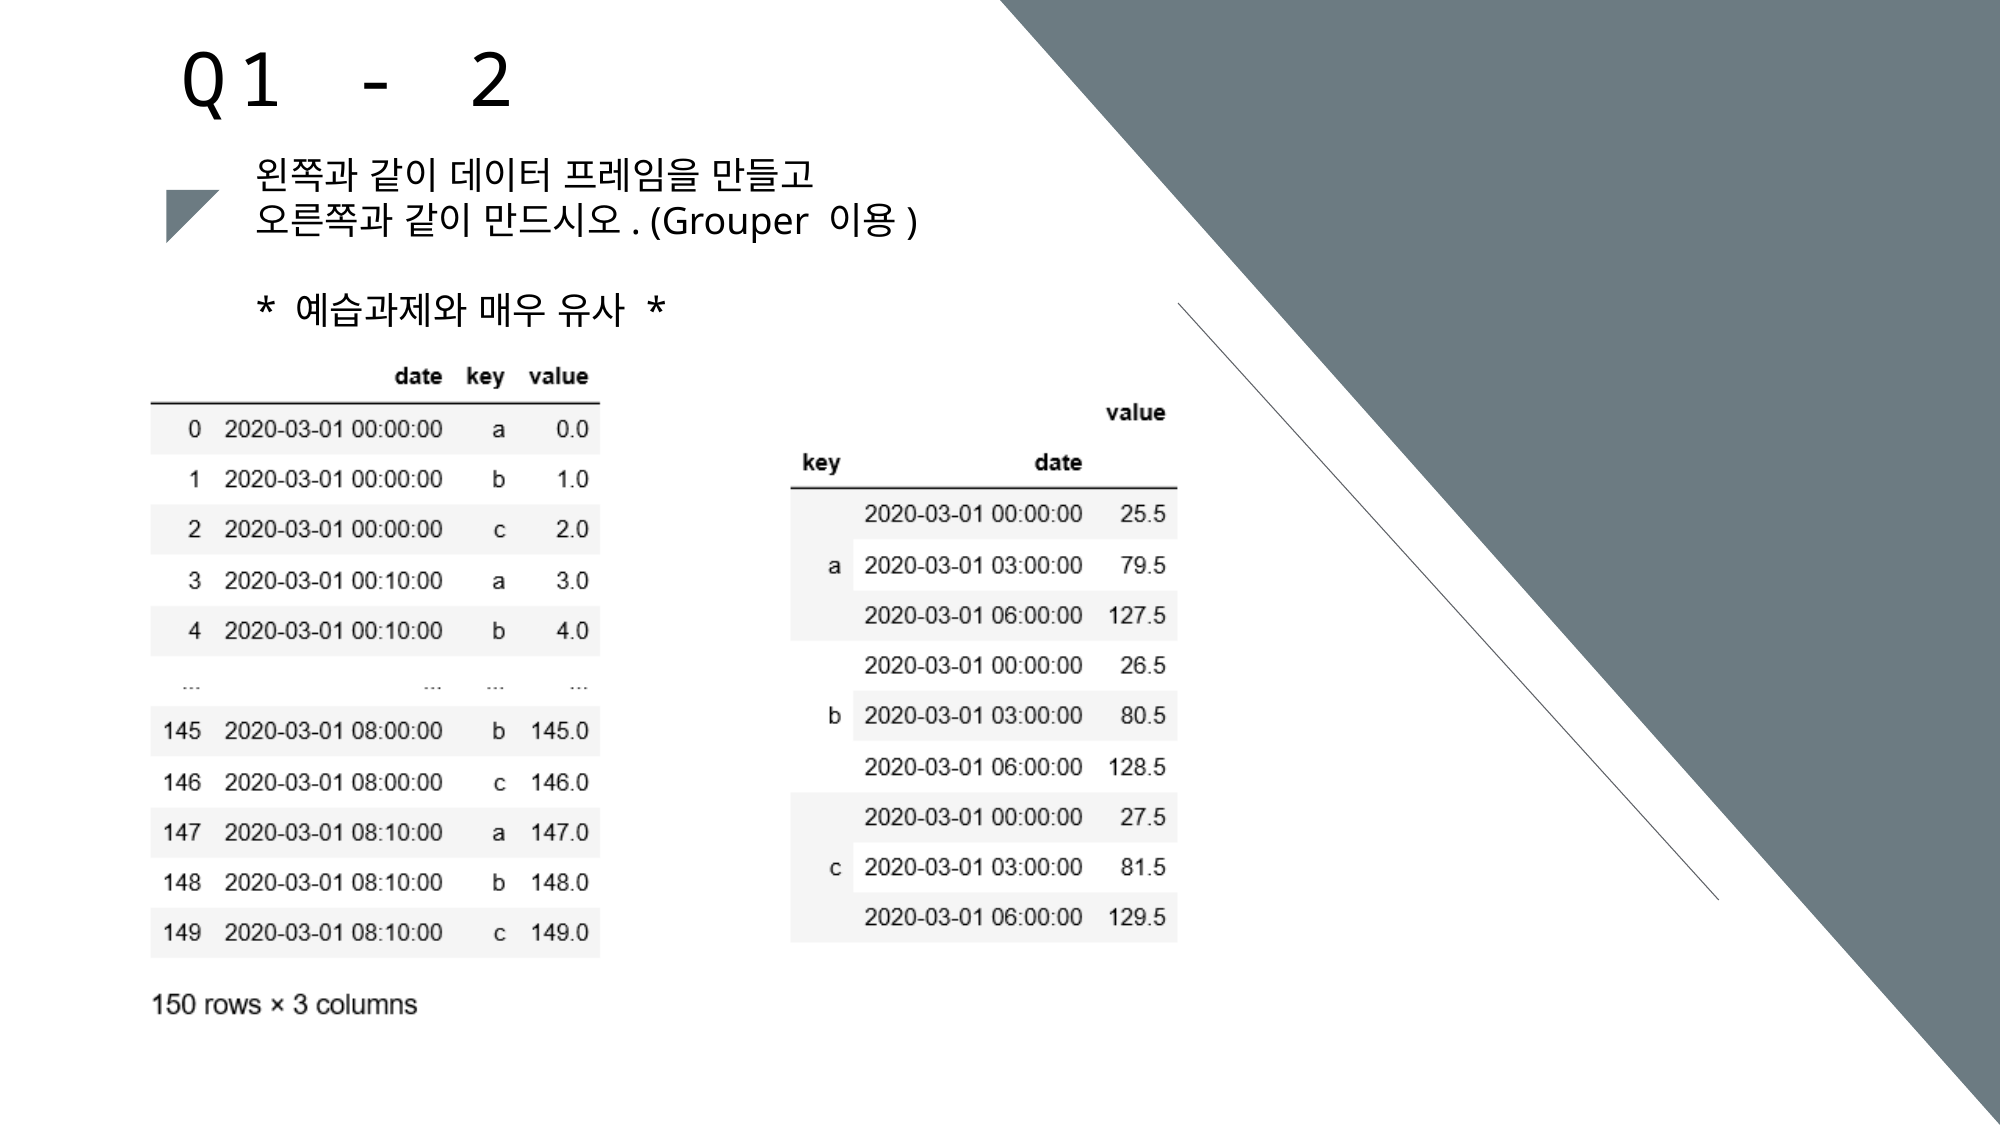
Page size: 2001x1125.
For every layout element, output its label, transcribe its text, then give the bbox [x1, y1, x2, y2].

picture [126, 339, 630, 1041]
text_box [165, 188, 223, 246]
text_box [998, 0, 2000, 1125]
picture [769, 369, 1198, 949]
text_box Q1 - 2 [166, 24, 745, 129]
text_box 왼쪽과 같이 데이터 프레임을 만들고 오른쪽과 같이 만드시오. (Grouper 이용) * 예습과제와 매우 유사 * [240, 144, 1127, 340]
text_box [1178, 303, 1719, 900]
